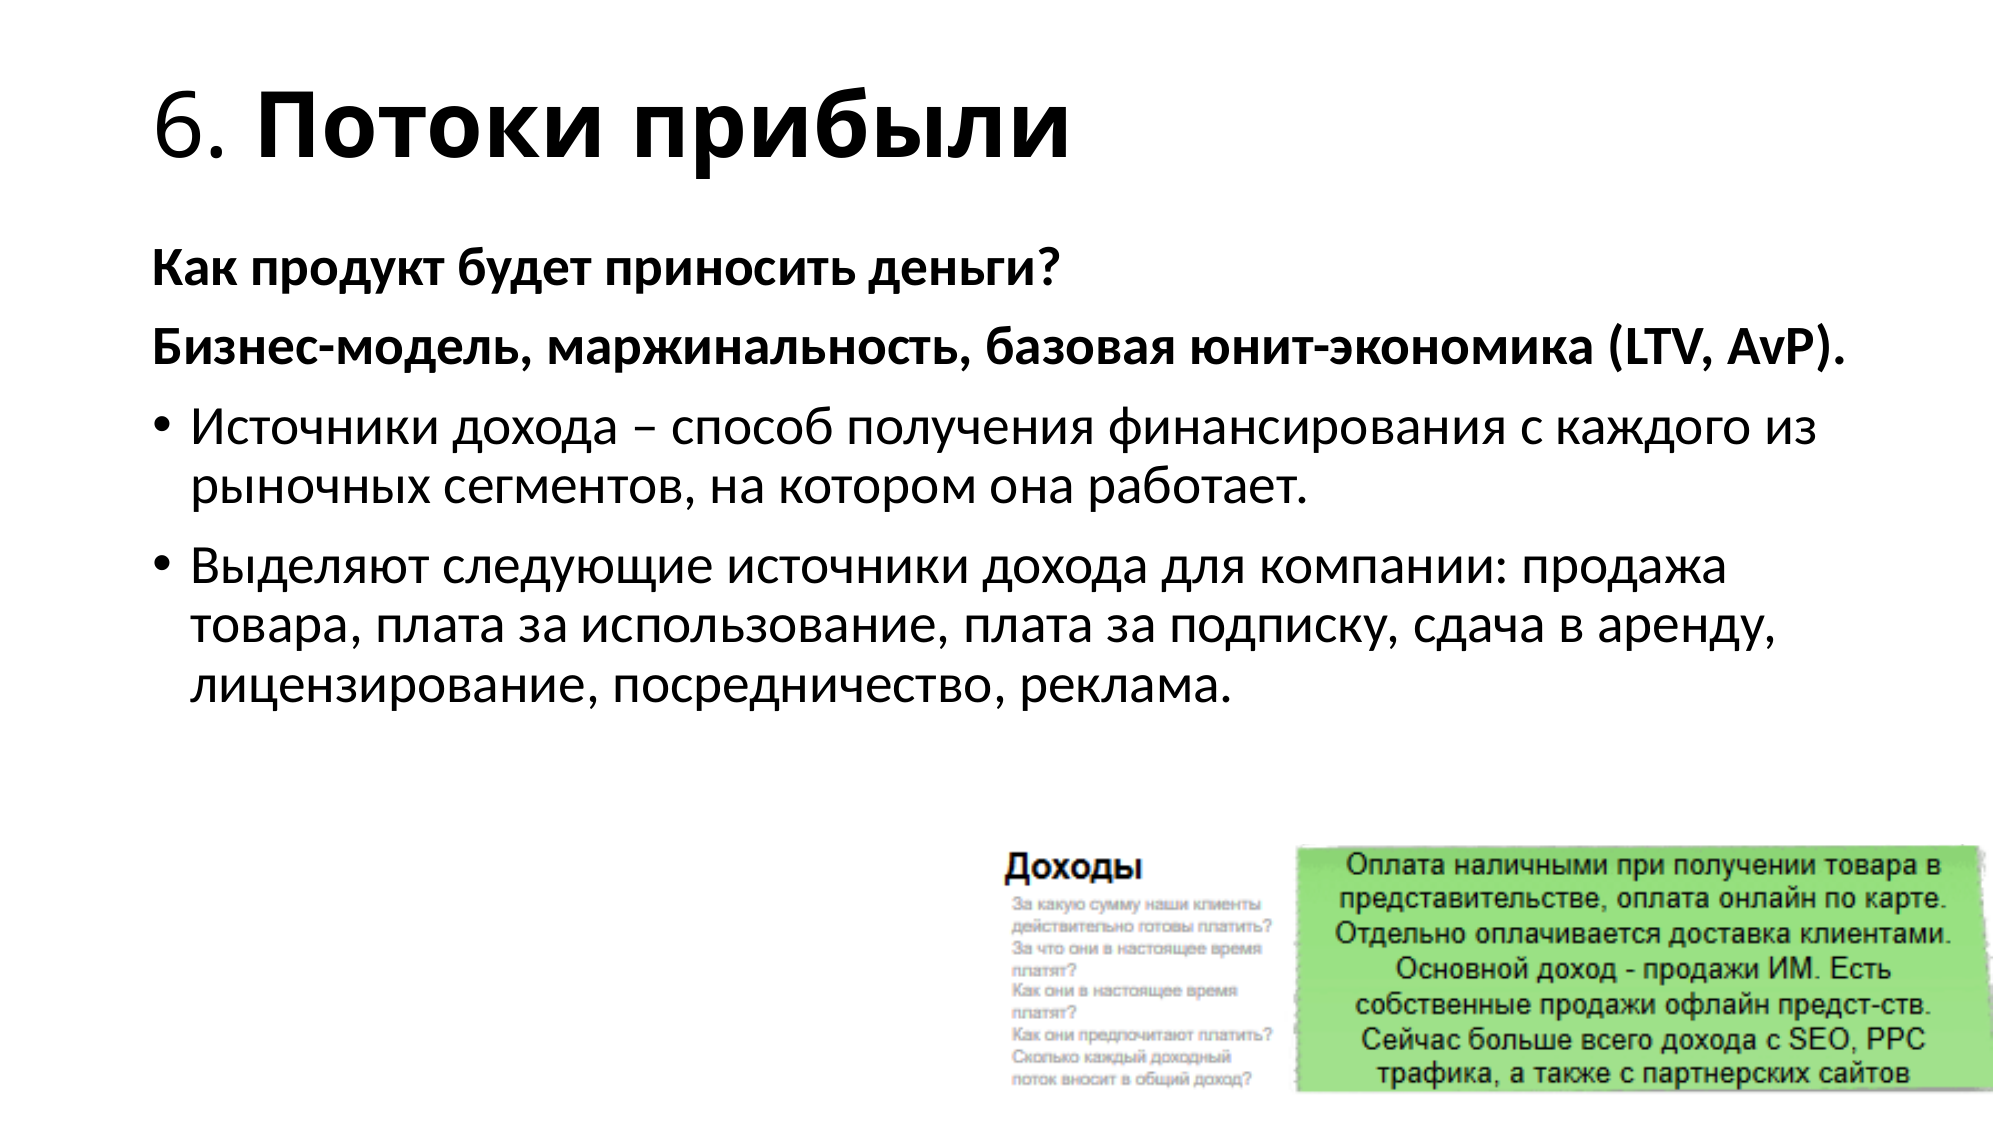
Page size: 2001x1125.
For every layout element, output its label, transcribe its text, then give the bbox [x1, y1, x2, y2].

picture [999, 843, 1993, 1101]
list Как продукт будет приносить деньги? Бизнес-модель, маржинальность, базовая юнит-экономика (LTV, AvP). Источники дохода – способ получения финансирования с каждого из рыночных сегментов, на котором она работает. Выделяют следующие источники дохода для компании: продажа товара, плата за использование, плата за подписку, сдача в аренду, лицензирование, посредничество, реклама. [137, 230, 1863, 746]
title 6. Потоки прибыли [137, 59, 1863, 196]
